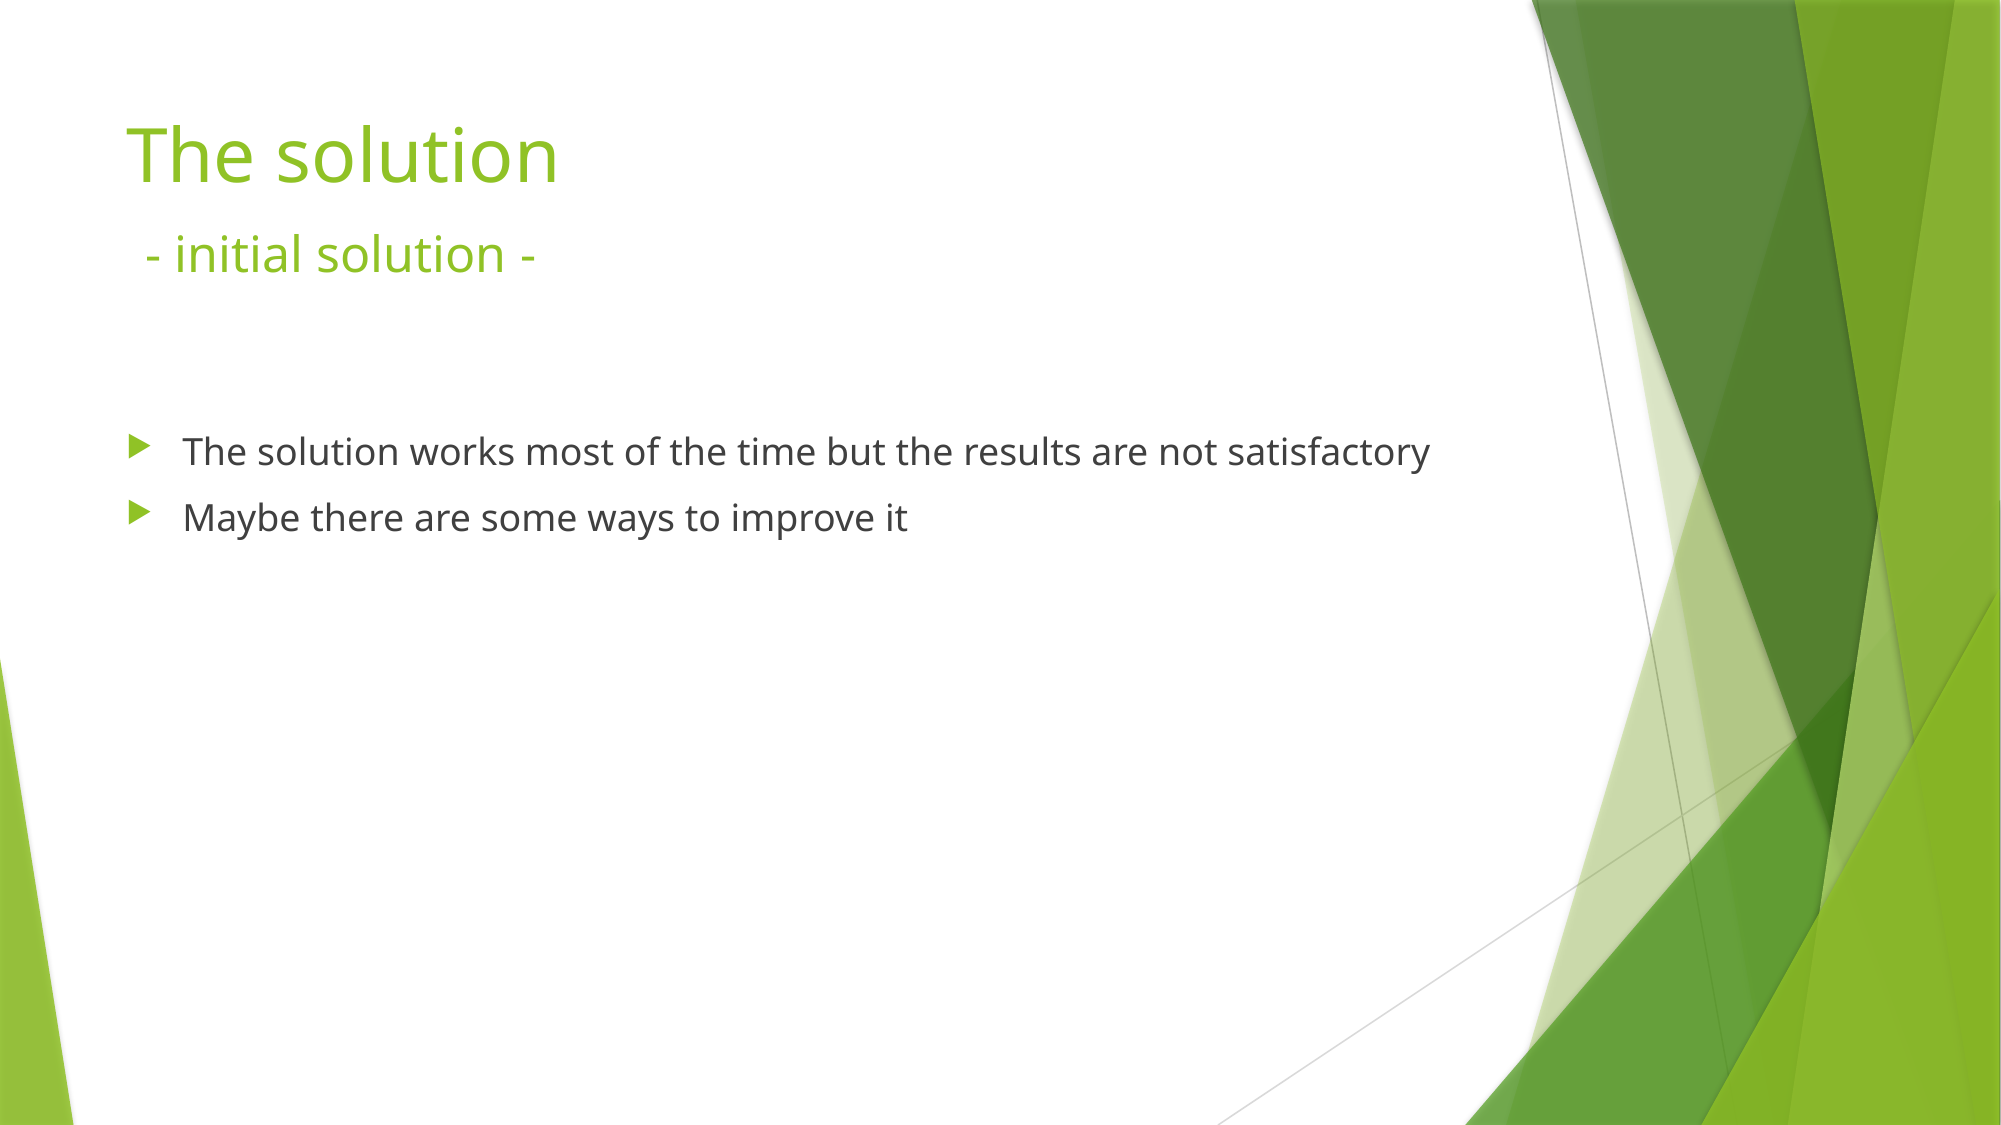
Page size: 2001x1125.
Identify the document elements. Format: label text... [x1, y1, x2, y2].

title The solution - initial solution - [111, 99, 1522, 317]
list The solution works most of the time but the results are not satisfactory Maybe there are some ways to improve it [111, 354, 1522, 992]
